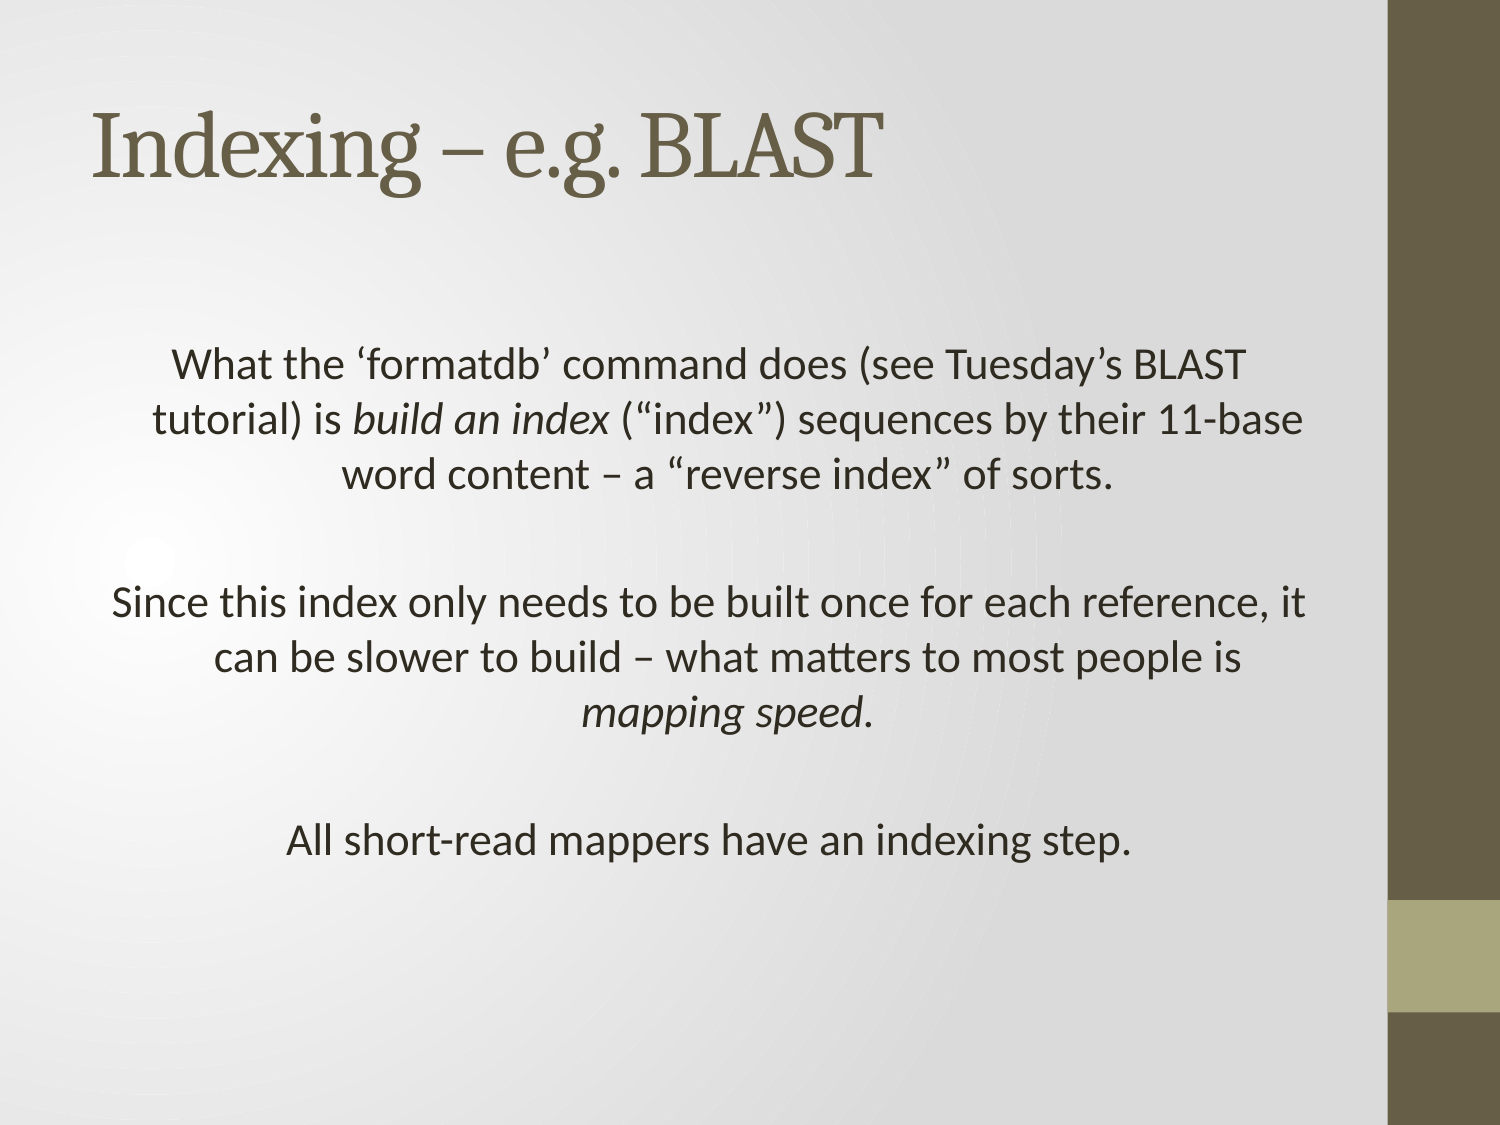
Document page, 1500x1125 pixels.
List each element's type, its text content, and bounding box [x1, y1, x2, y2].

list What the ‘formatdb’ command does (see Tuesday’s BLAST tutorial) is build an index (“index”) sequences by their 11-base word content – a “reverse index” of sorts. Since this index only needs to be built once for each reference, it can be slower to build – what matters to most people is mapping speed. All short-read mappers have an indexing step. [75, 262, 1325, 1050]
title Indexing – e.g. BLAST [75, 45, 1325, 233]
